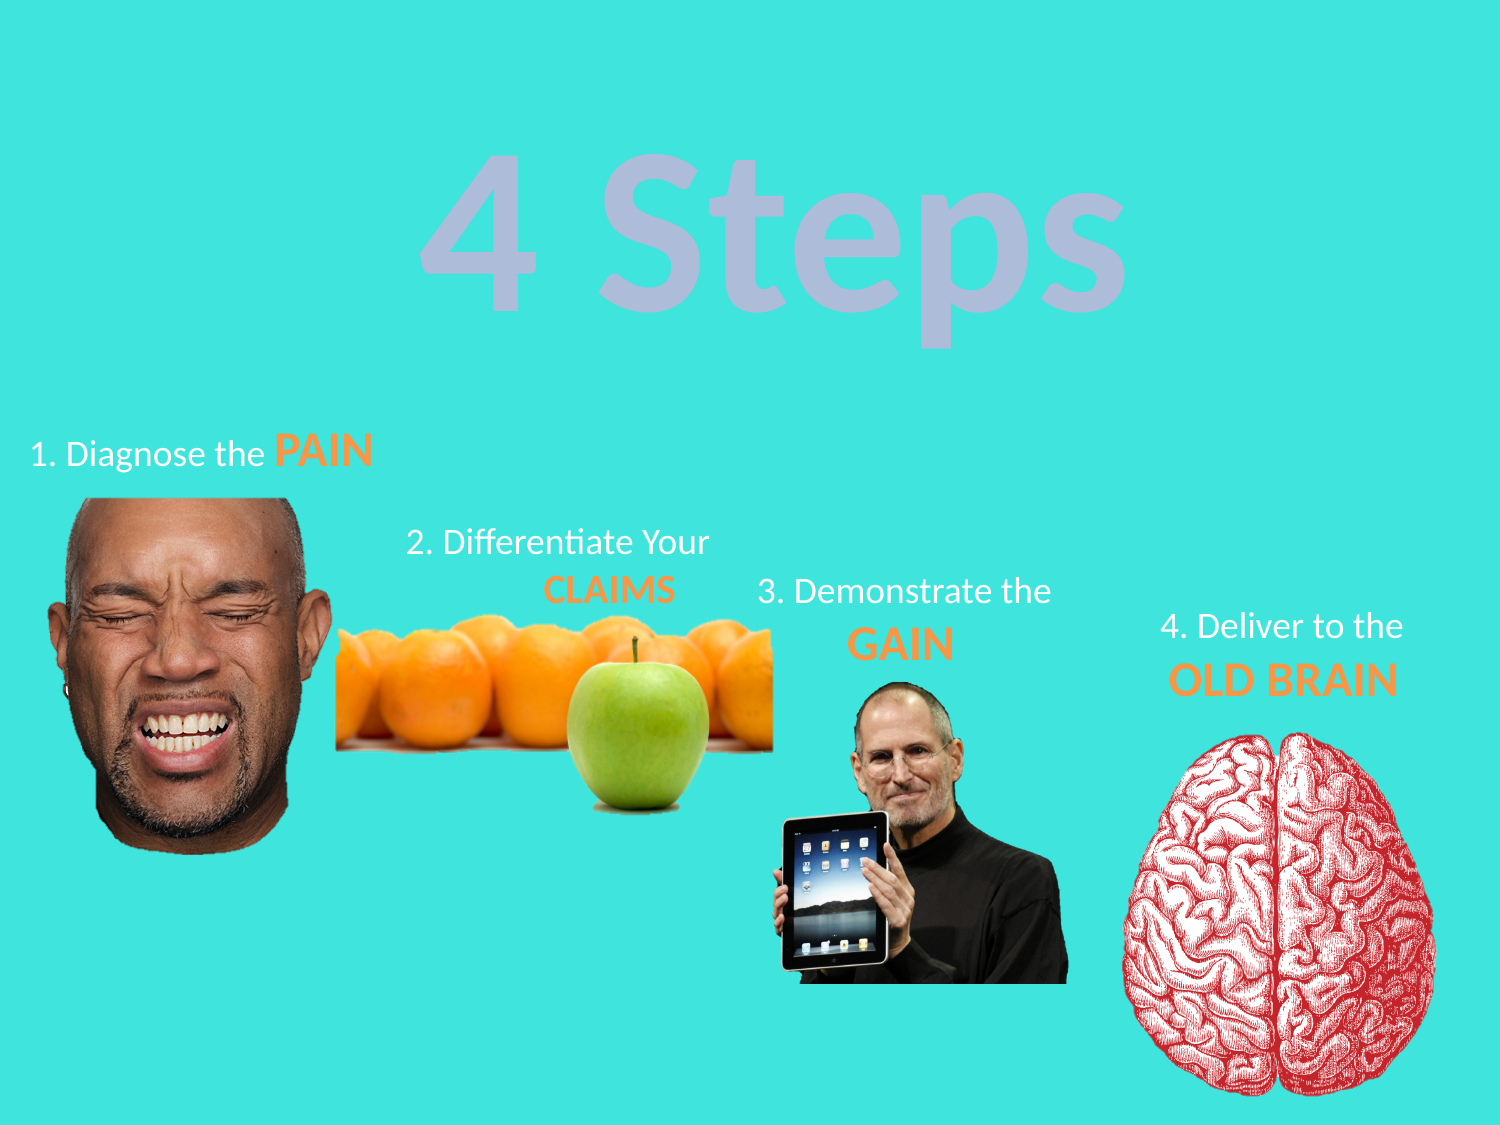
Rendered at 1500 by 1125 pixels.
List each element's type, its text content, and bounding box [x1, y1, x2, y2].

text_box 1. Diagnose the PAIN [14, 409, 400, 485]
text_box 3. Demonstrate the GAIN [790, 558, 1076, 672]
text_box 4. Deliver to the OLD BRAIN [1145, 593, 1420, 714]
picture [0, 495, 1500, 1100]
text_box 4 Steps [186, 64, 1364, 367]
